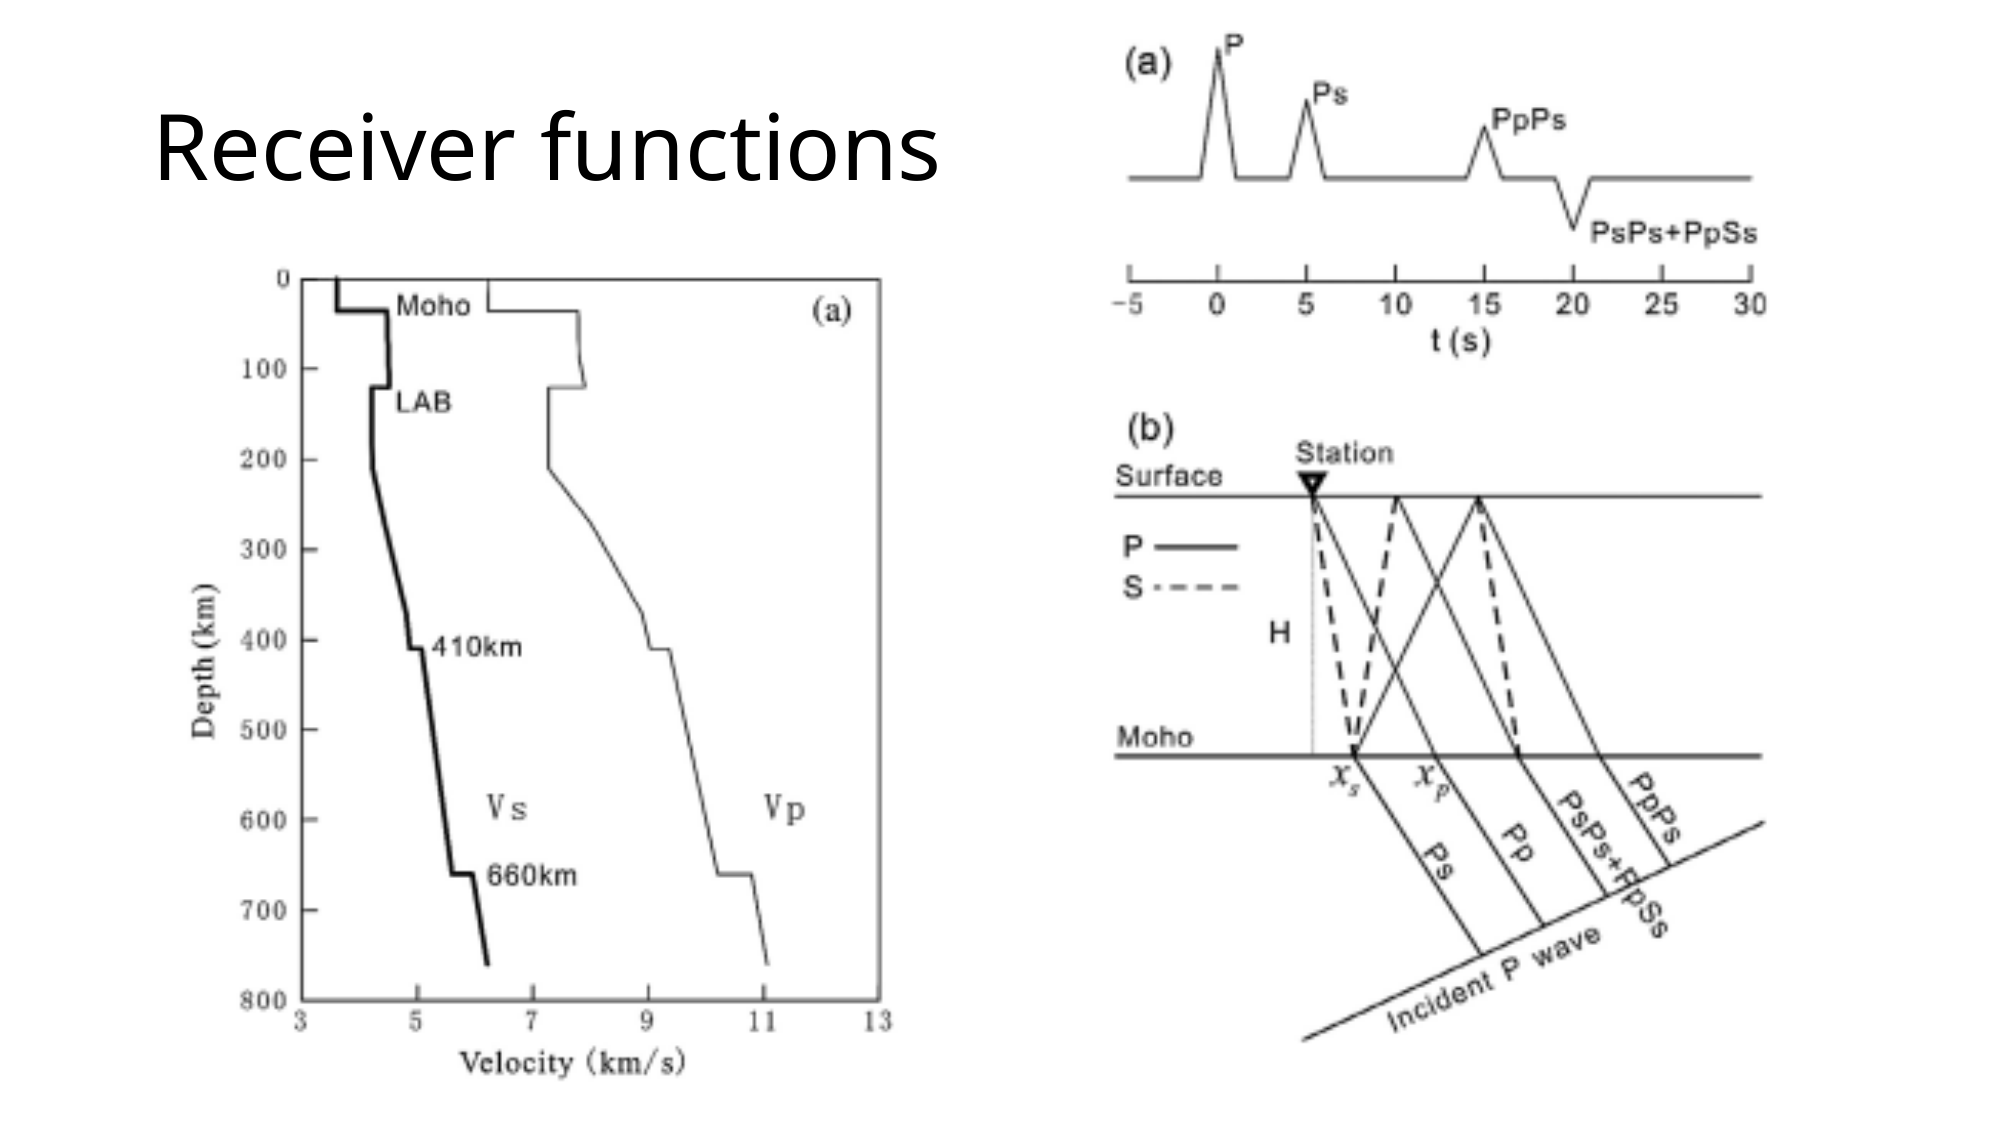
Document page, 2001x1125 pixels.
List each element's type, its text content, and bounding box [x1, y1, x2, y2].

text_box Receiver functions [137, 41, 946, 260]
picture [173, 259, 911, 1102]
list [946, 23, 1936, 1114]
